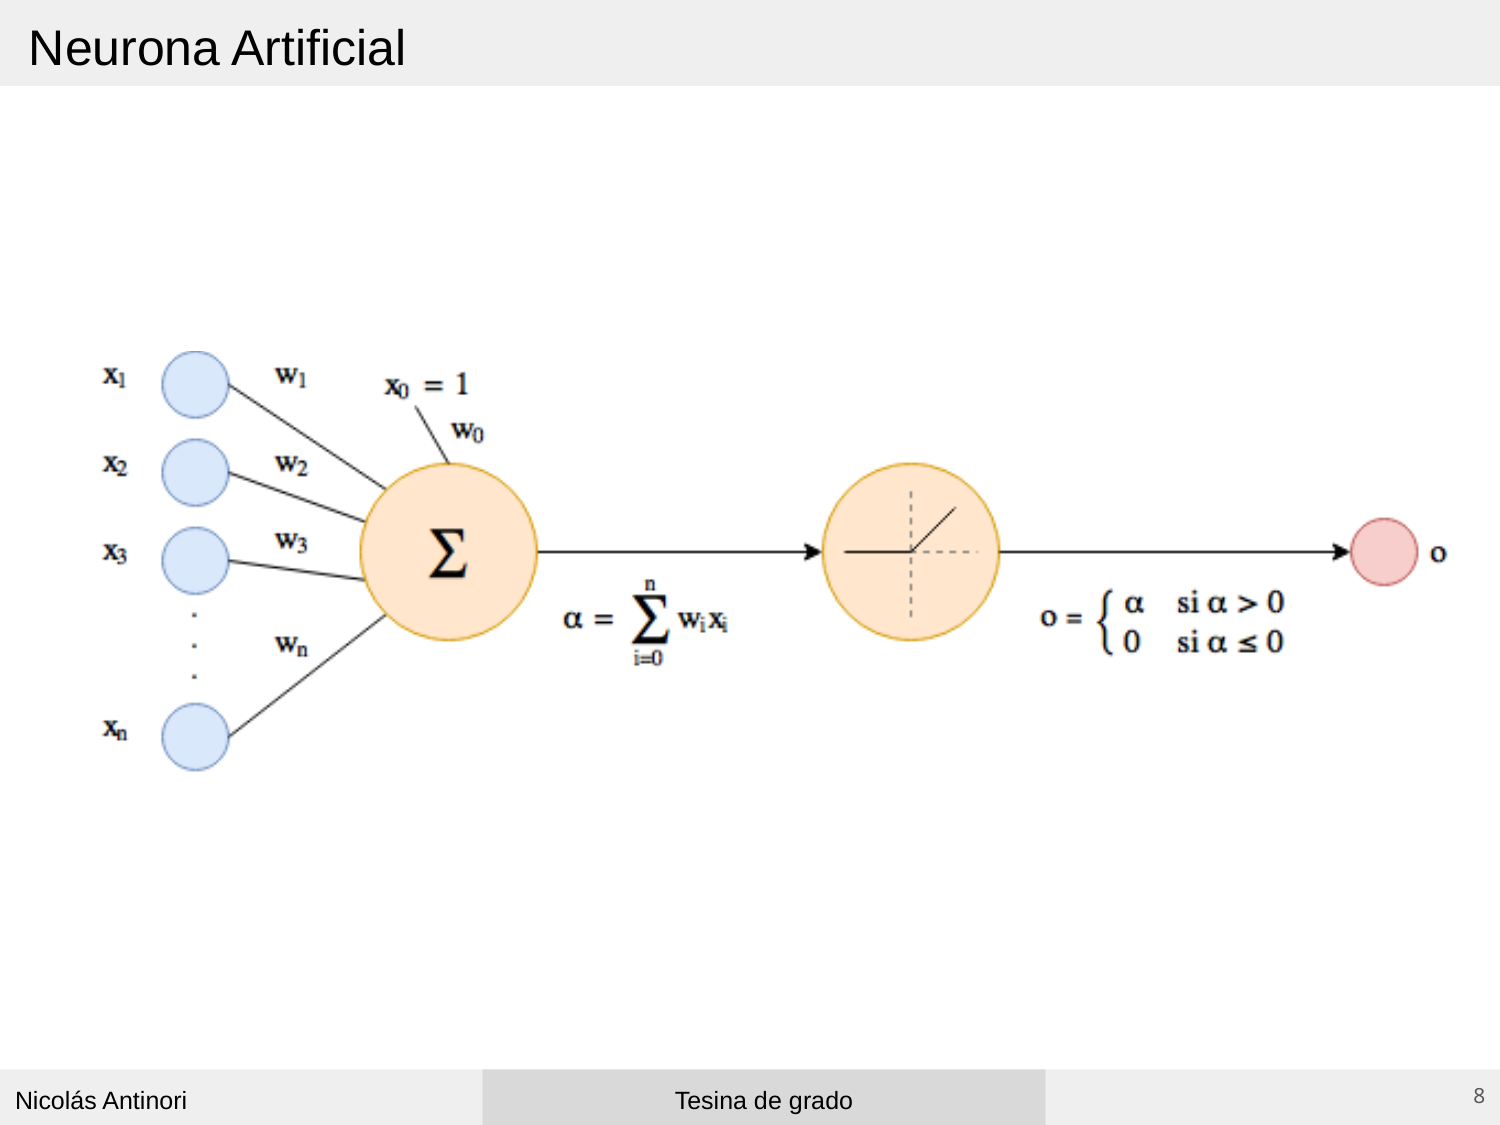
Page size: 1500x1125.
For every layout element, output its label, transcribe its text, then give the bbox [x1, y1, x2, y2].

text_box Nicolás Antinori [0, 1069, 482, 1125]
slide_number ‹#› [1046, 1069, 1500, 1125]
text_box Neurona Artificial [0, 0, 1500, 86]
picture [74, 351, 1463, 774]
text_box Tesina de grado [482, 1069, 1046, 1125]
